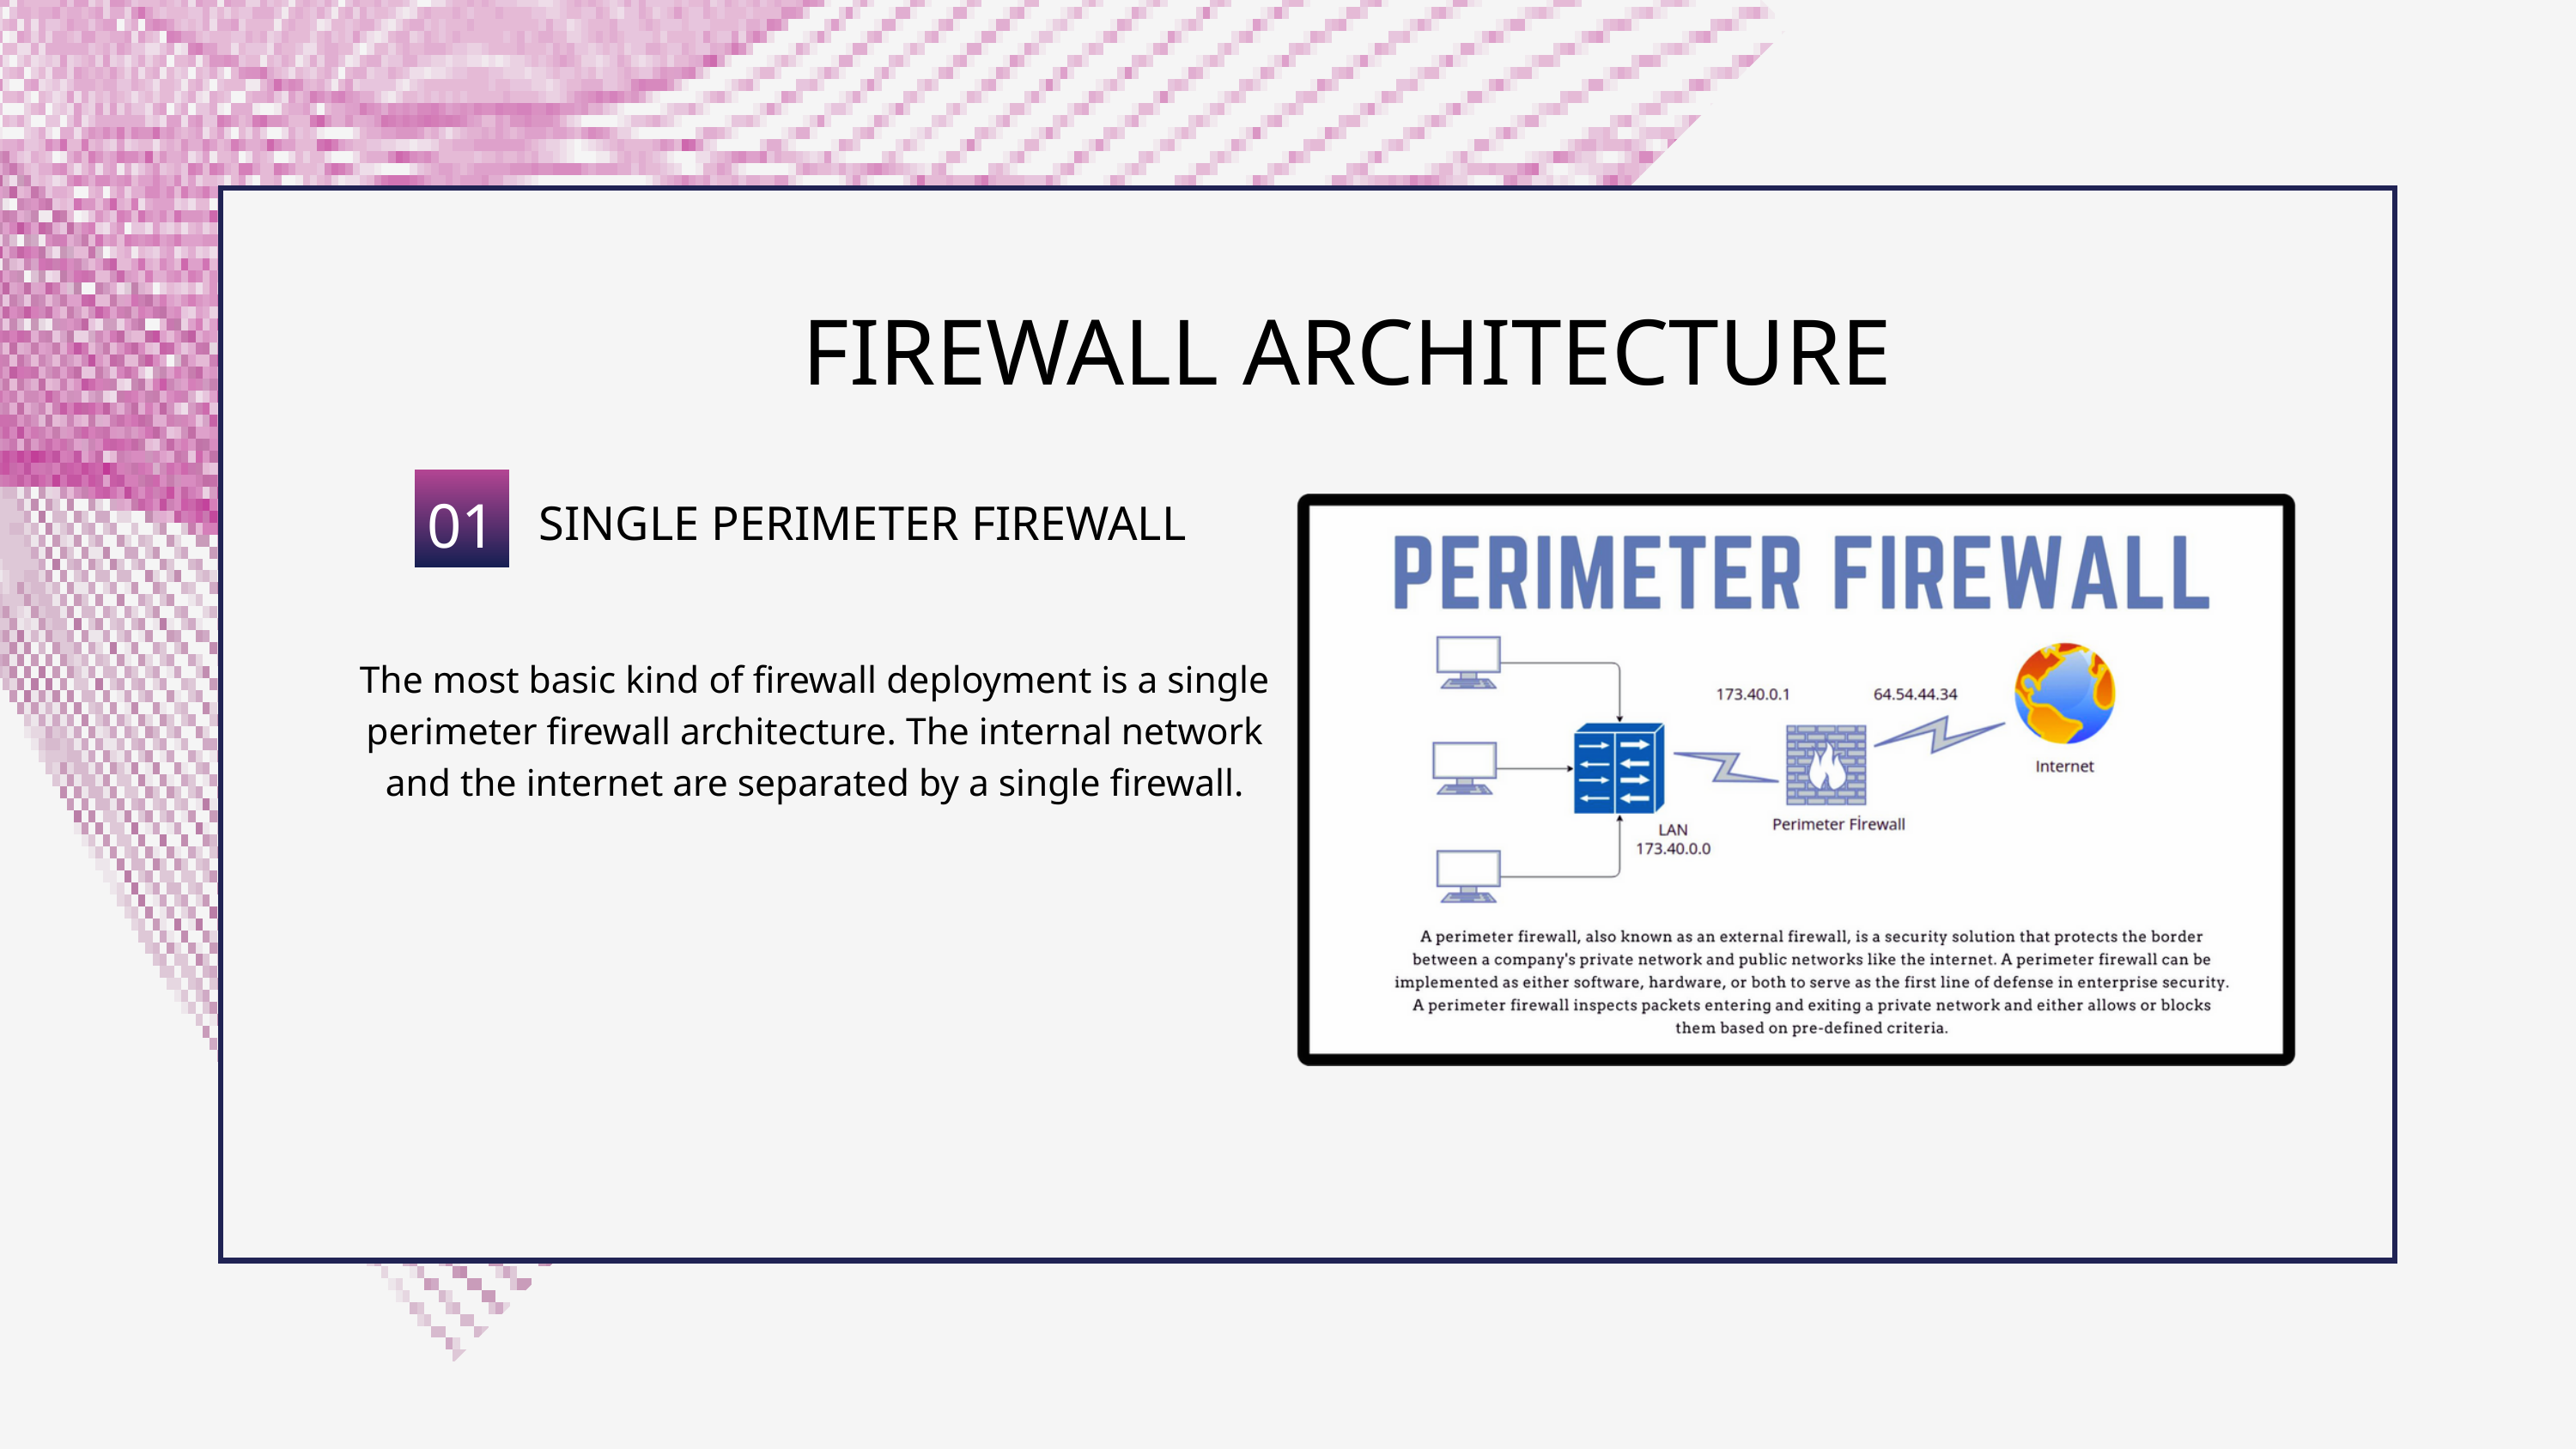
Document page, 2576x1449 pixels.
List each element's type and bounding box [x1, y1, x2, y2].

text_box [414, 469, 510, 568]
text_box [0, 0, 1789, 1449]
text_box [220, 187, 2395, 1261]
